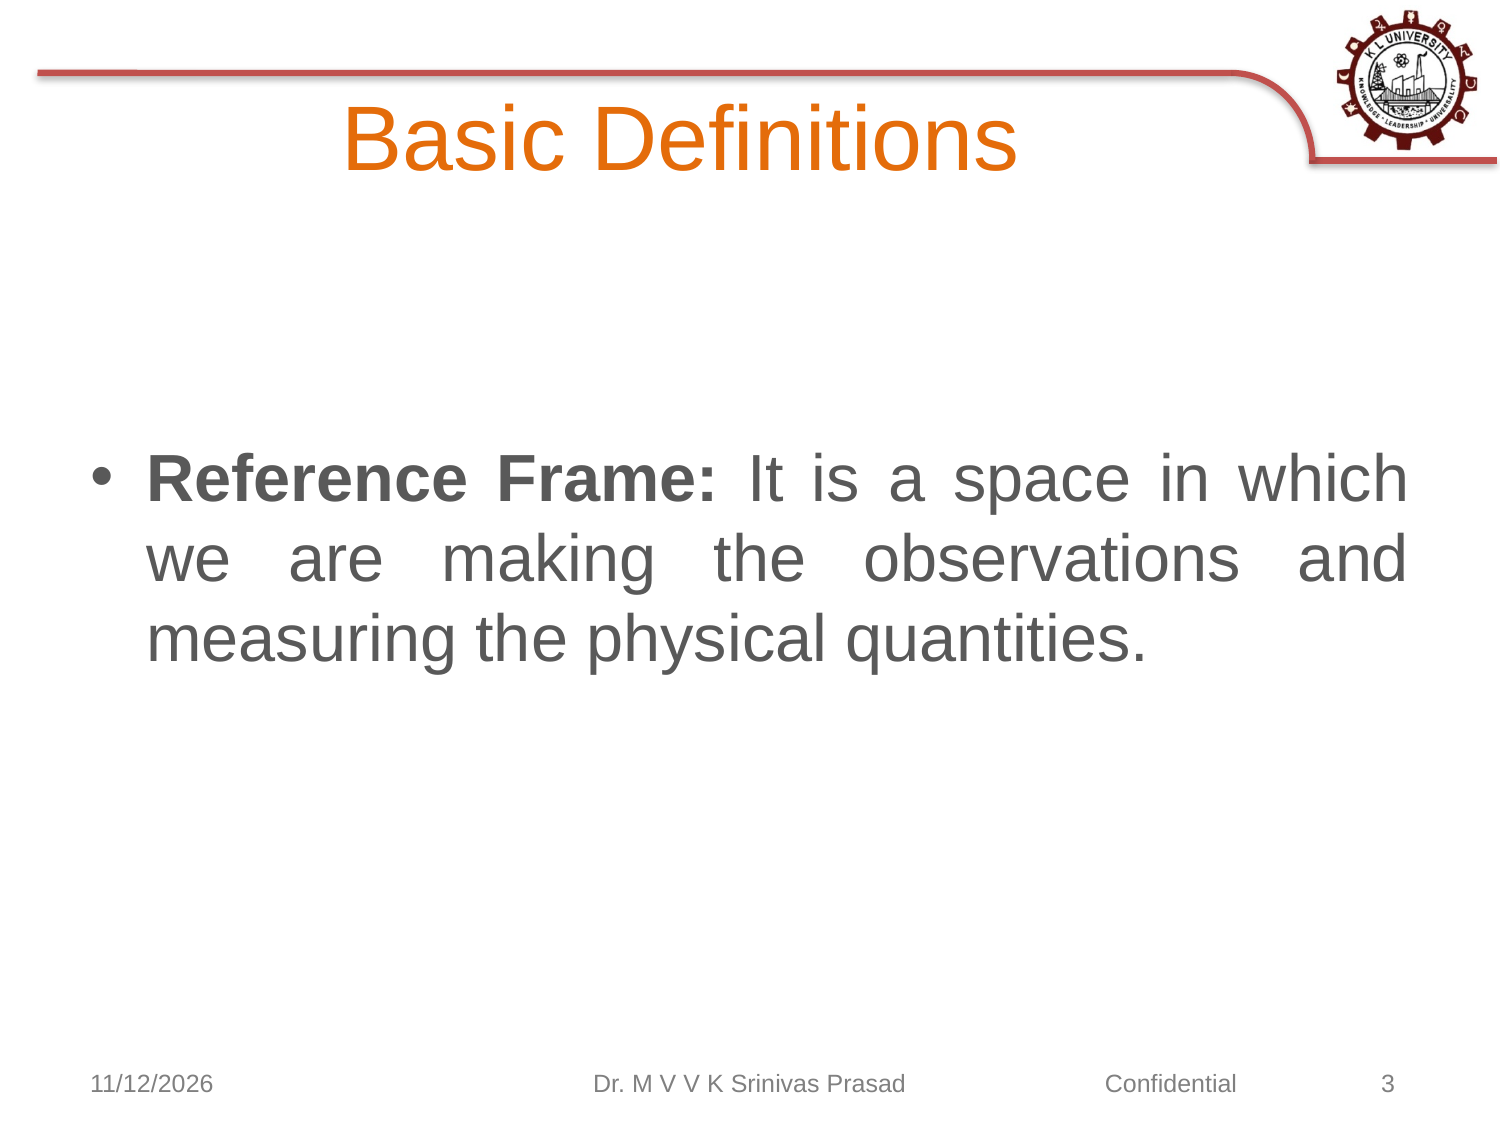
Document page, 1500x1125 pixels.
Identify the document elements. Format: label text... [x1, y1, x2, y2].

footer Dr. M V V K Srinivas Prasad [512, 1052, 988, 1113]
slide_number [75, 1052, 425, 1113]
title Basic Definitions [74, 79, 1288, 188]
picture [1333, 5, 1481, 154]
list Reference Frame: It is a space in which we are making the observations and measuring the physical quantities. [74, 427, 1426, 703]
slide_number Confidential 3 [1074, 1052, 1425, 1113]
